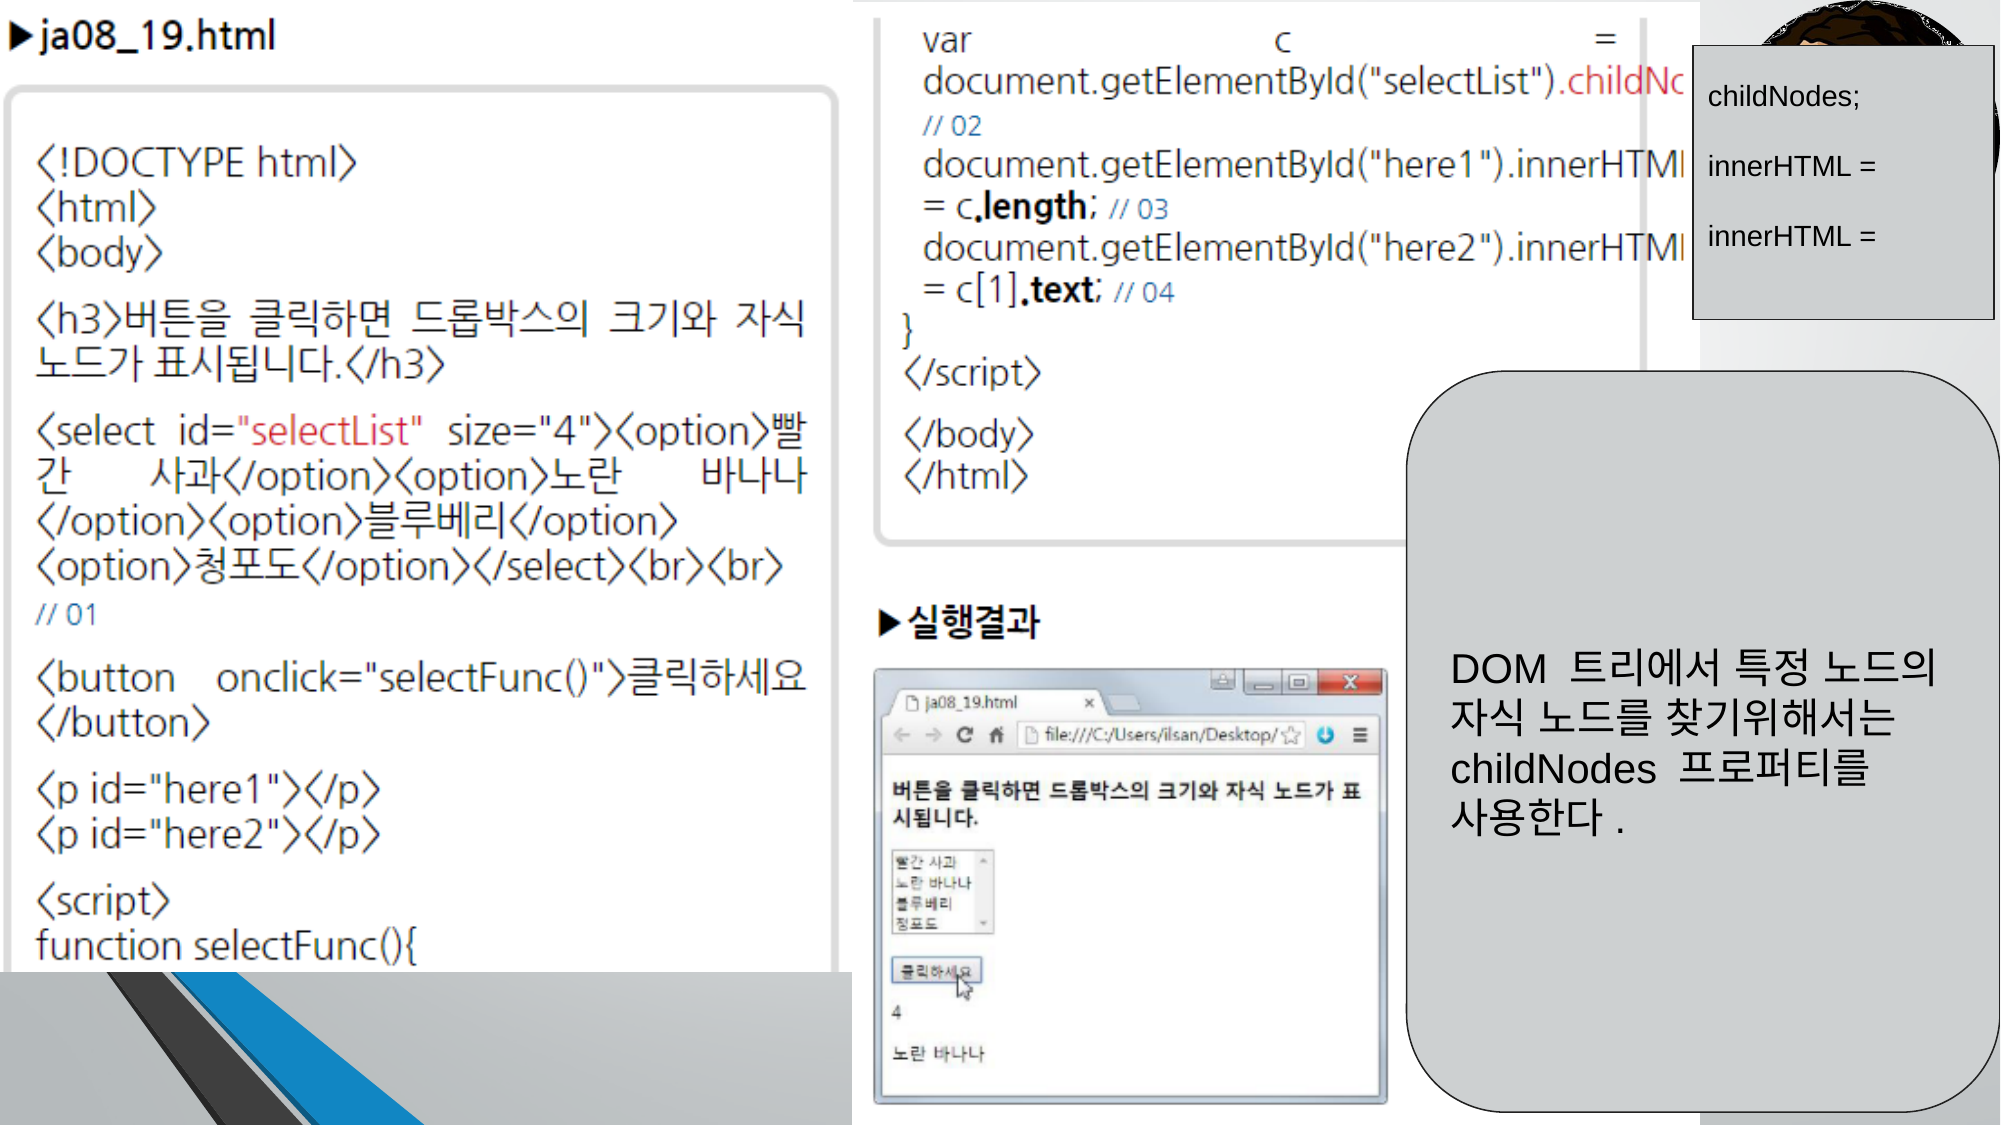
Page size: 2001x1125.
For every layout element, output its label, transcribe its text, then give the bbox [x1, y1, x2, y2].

text_box DOM 트리에서 특정 노드의 자식 노드를 찾기위해서는 childNodes 프로퍼티를 사용한다. [1705, 371, 2000, 1113]
text_box childNodes; innerHTML = innerHTML = [1705, 45, 1995, 320]
picture [0, 0, 2001, 1125]
